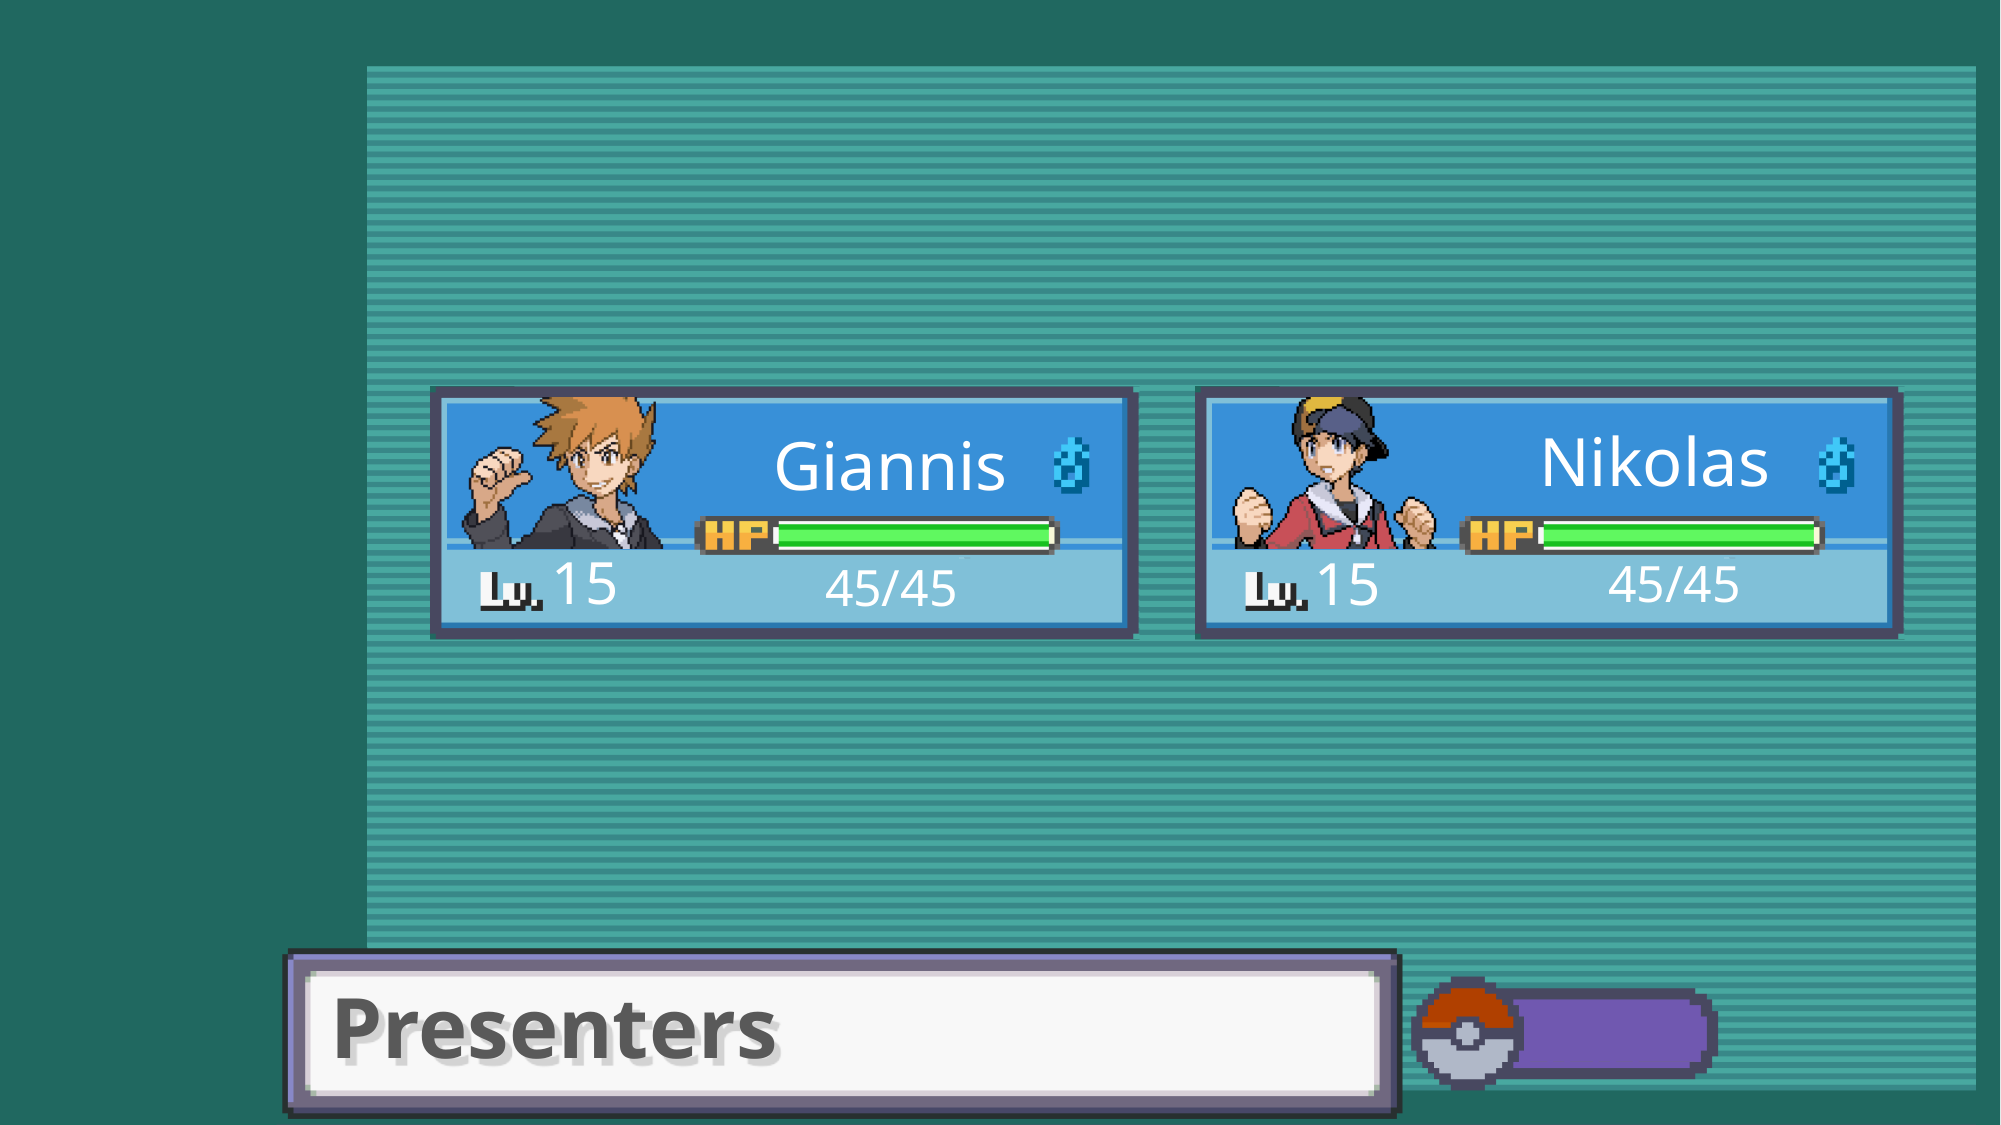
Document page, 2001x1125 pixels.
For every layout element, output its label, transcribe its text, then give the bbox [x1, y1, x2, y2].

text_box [411, 386, 1147, 640]
picture [0, 0, 2001, 1125]
title Presenters [315, 979, 1262, 1086]
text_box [1183, 386, 1912, 640]
